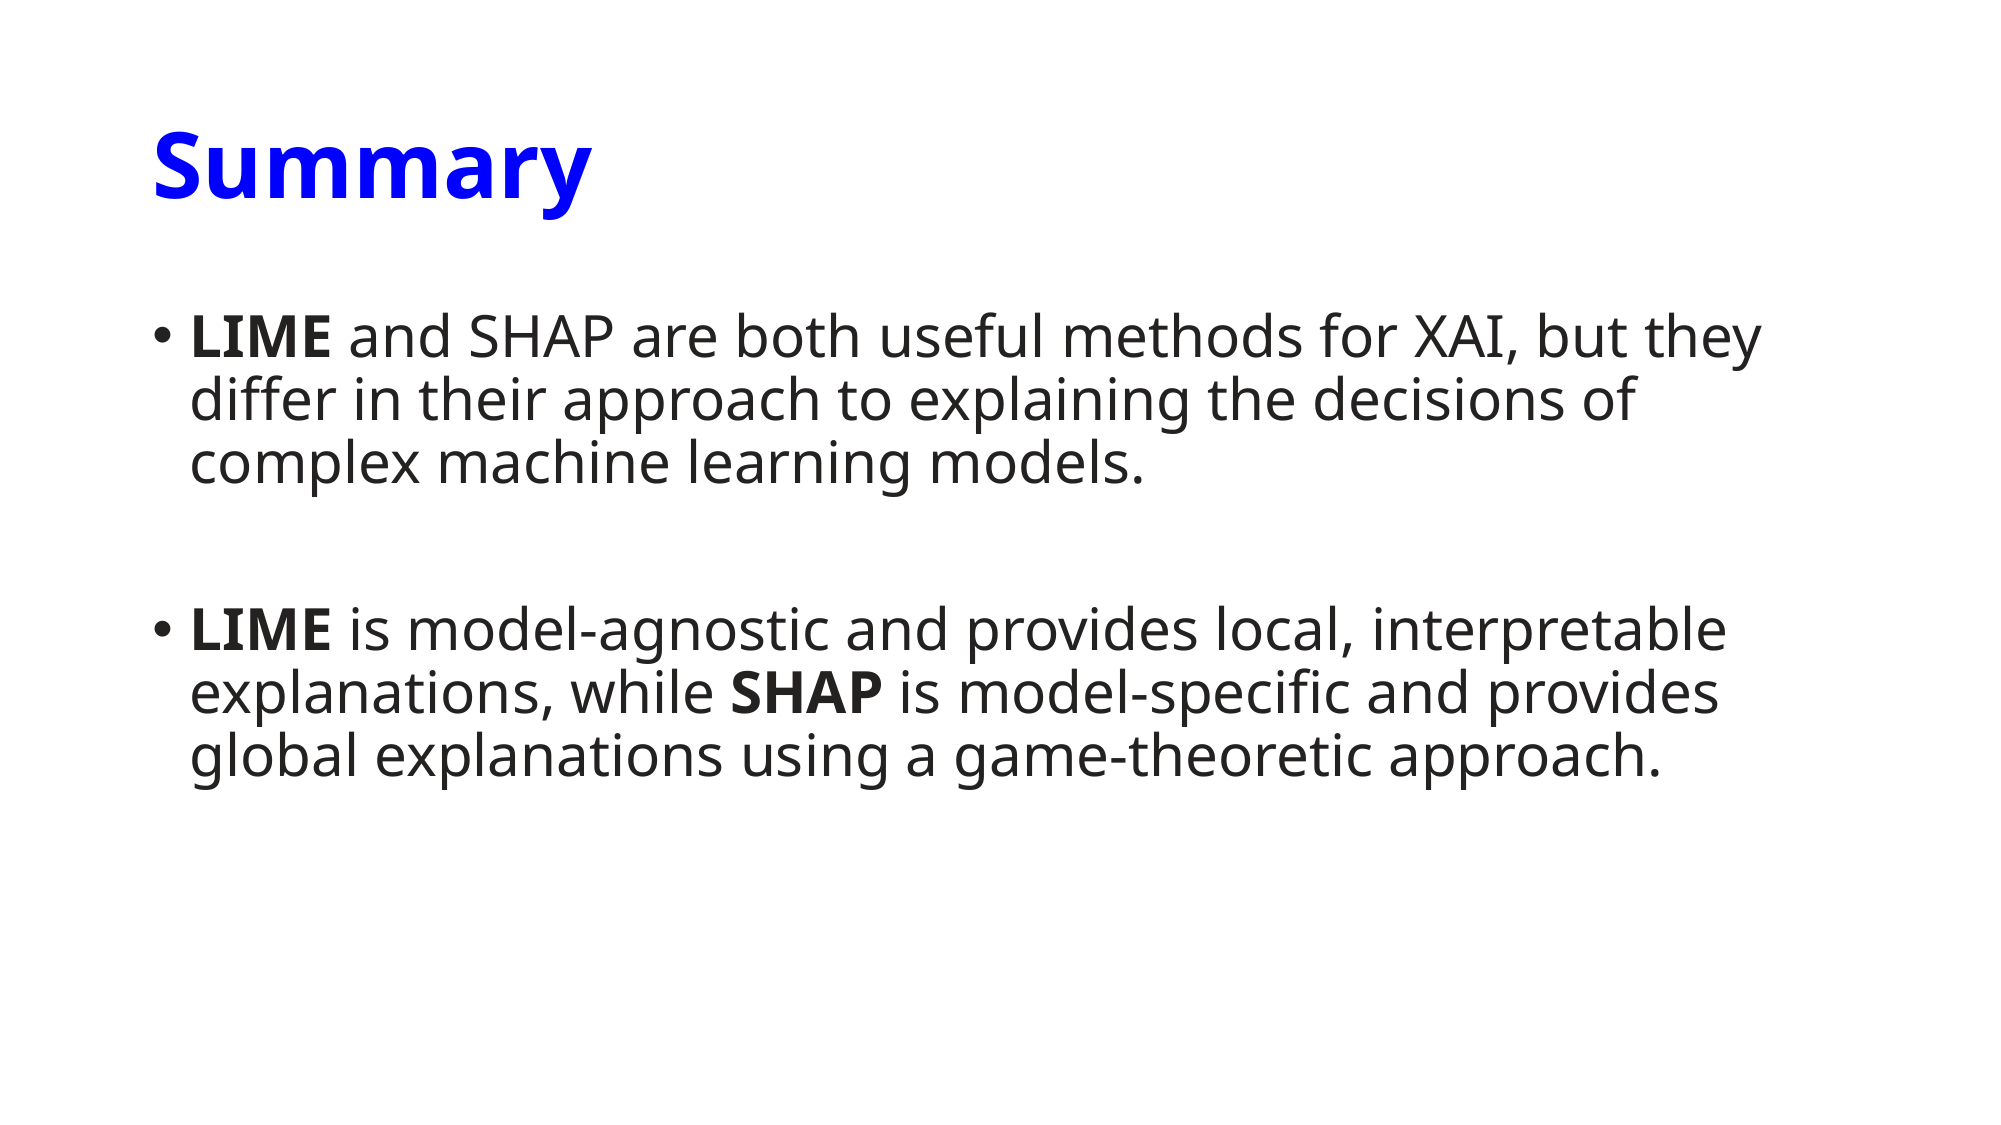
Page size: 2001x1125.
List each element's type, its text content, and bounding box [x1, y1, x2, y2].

list LIME and SHAP are both useful methods for XAI, but they differ in their approach to explaining the decisions of complex machine learning models. LIME is model-agnostic and provides local, interpretable explanations, while SHAP is model-specific and provides global explanations using a game-theoretic approach. [137, 299, 1863, 1014]
title Summary [137, 59, 1863, 278]
